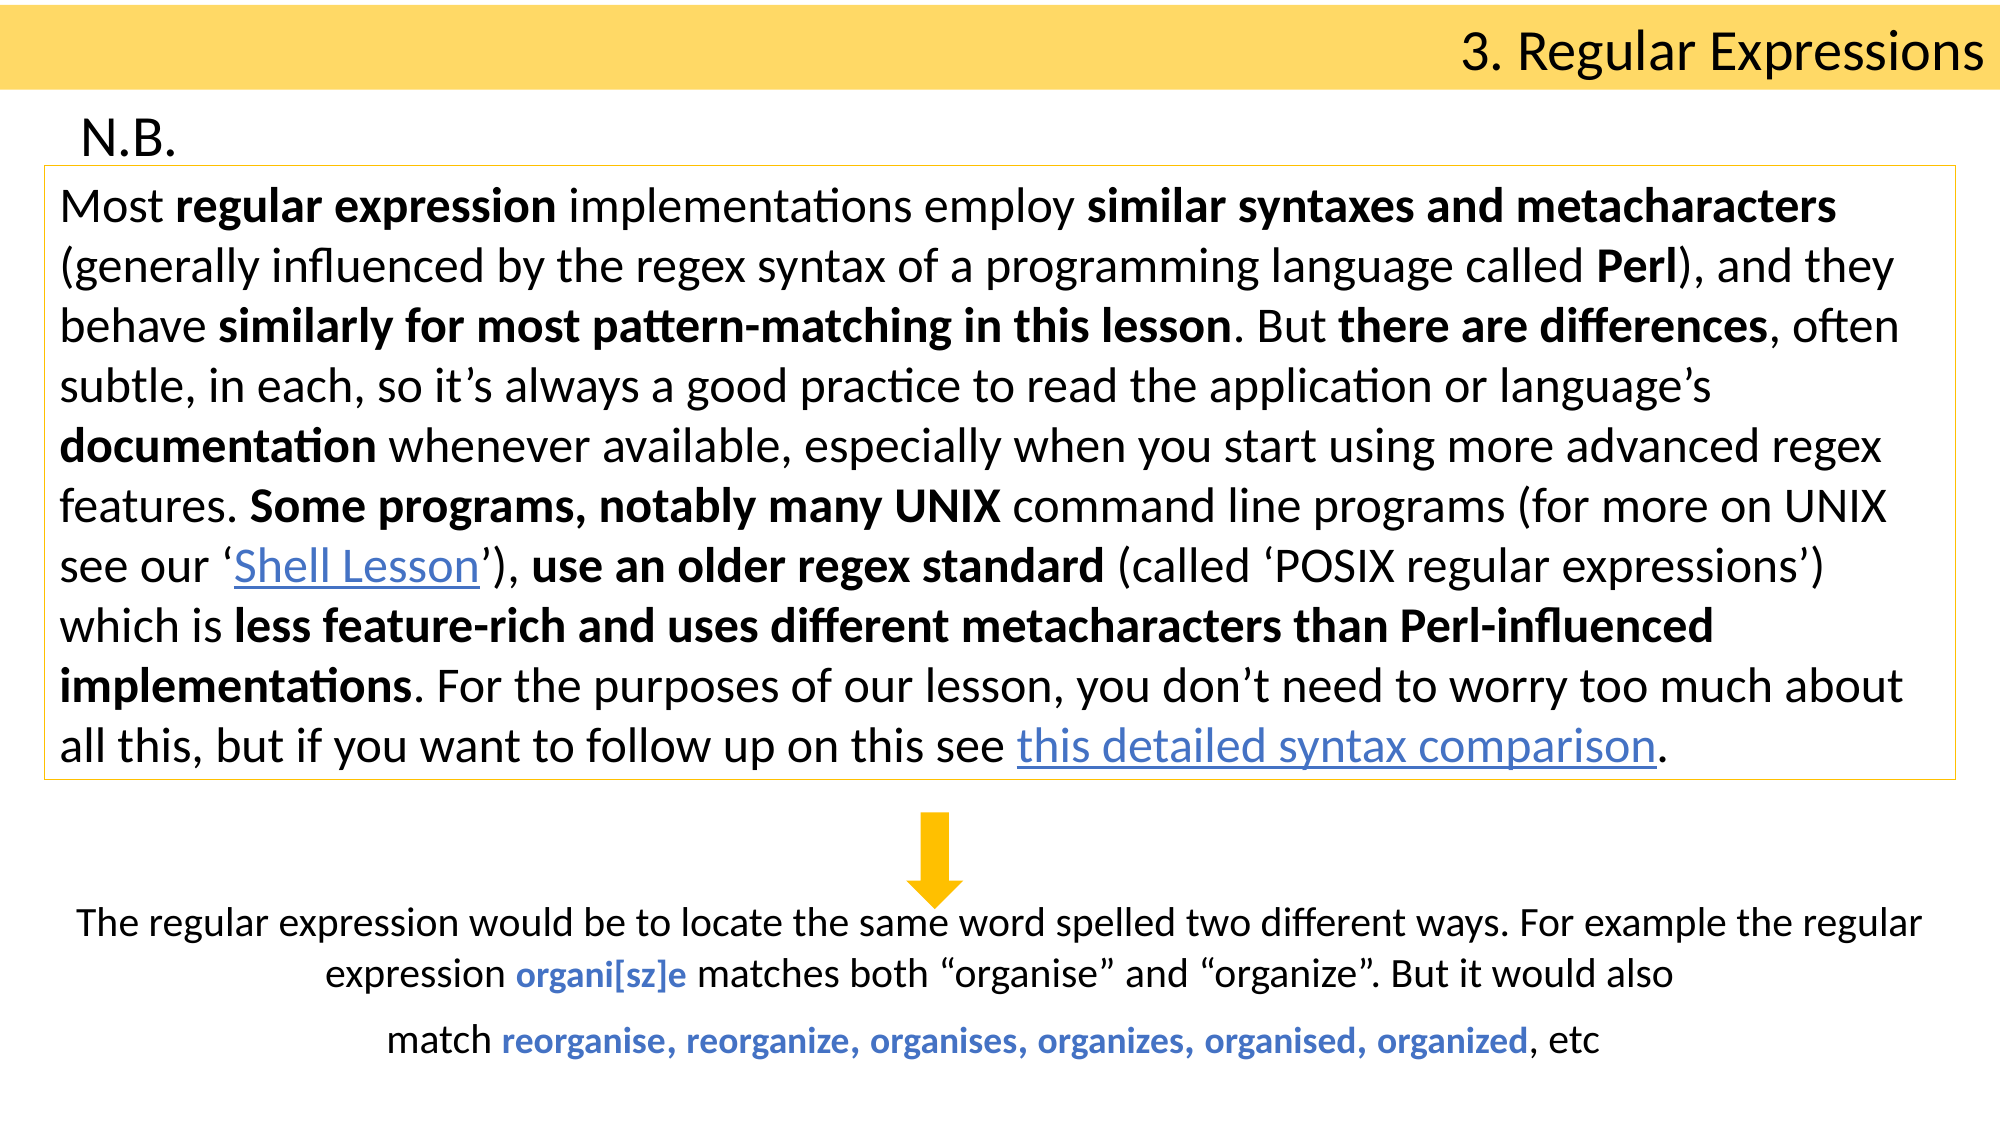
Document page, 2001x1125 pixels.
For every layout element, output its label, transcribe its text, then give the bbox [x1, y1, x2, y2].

text_box [906, 812, 964, 910]
text_box The regular expression would be to locate the same word spelled two different ways. For example the regular expression organi[sz]e matches both “organise” and “organize”. But it would also match reorganise, reorganize, organises, organizes, organised, organized, etc [32, 887, 1968, 1118]
text_box 3. Regular Expressions [0, 4, 2000, 90]
text_box N.B. [65, 90, 618, 176]
text_box Most regular expression implementations employ similar syntaxes and metacharacters (generally influenced by the regex syntax of a programming language called Perl), and they behave similarly for most pattern-matching in this lesson. But there are differences, often subtle, in each, so it’s always a good practice to read the application or language’s documentation whenever available, especially when you start using more advanced regex features. Some programs, notably many UNIX command line programs (for more on UNIX see our ‘Shell Lesson’), use an older regex standard (called ‘POSIX regular expressions’) which is less feature-rich and uses different metacharacters than Perl-influenced implementations. For the purposes of our lesson, you don’t need to worry too much about all this, but if you want to follow up on this see this detailed syntax comparison. [44, 165, 1956, 780]
